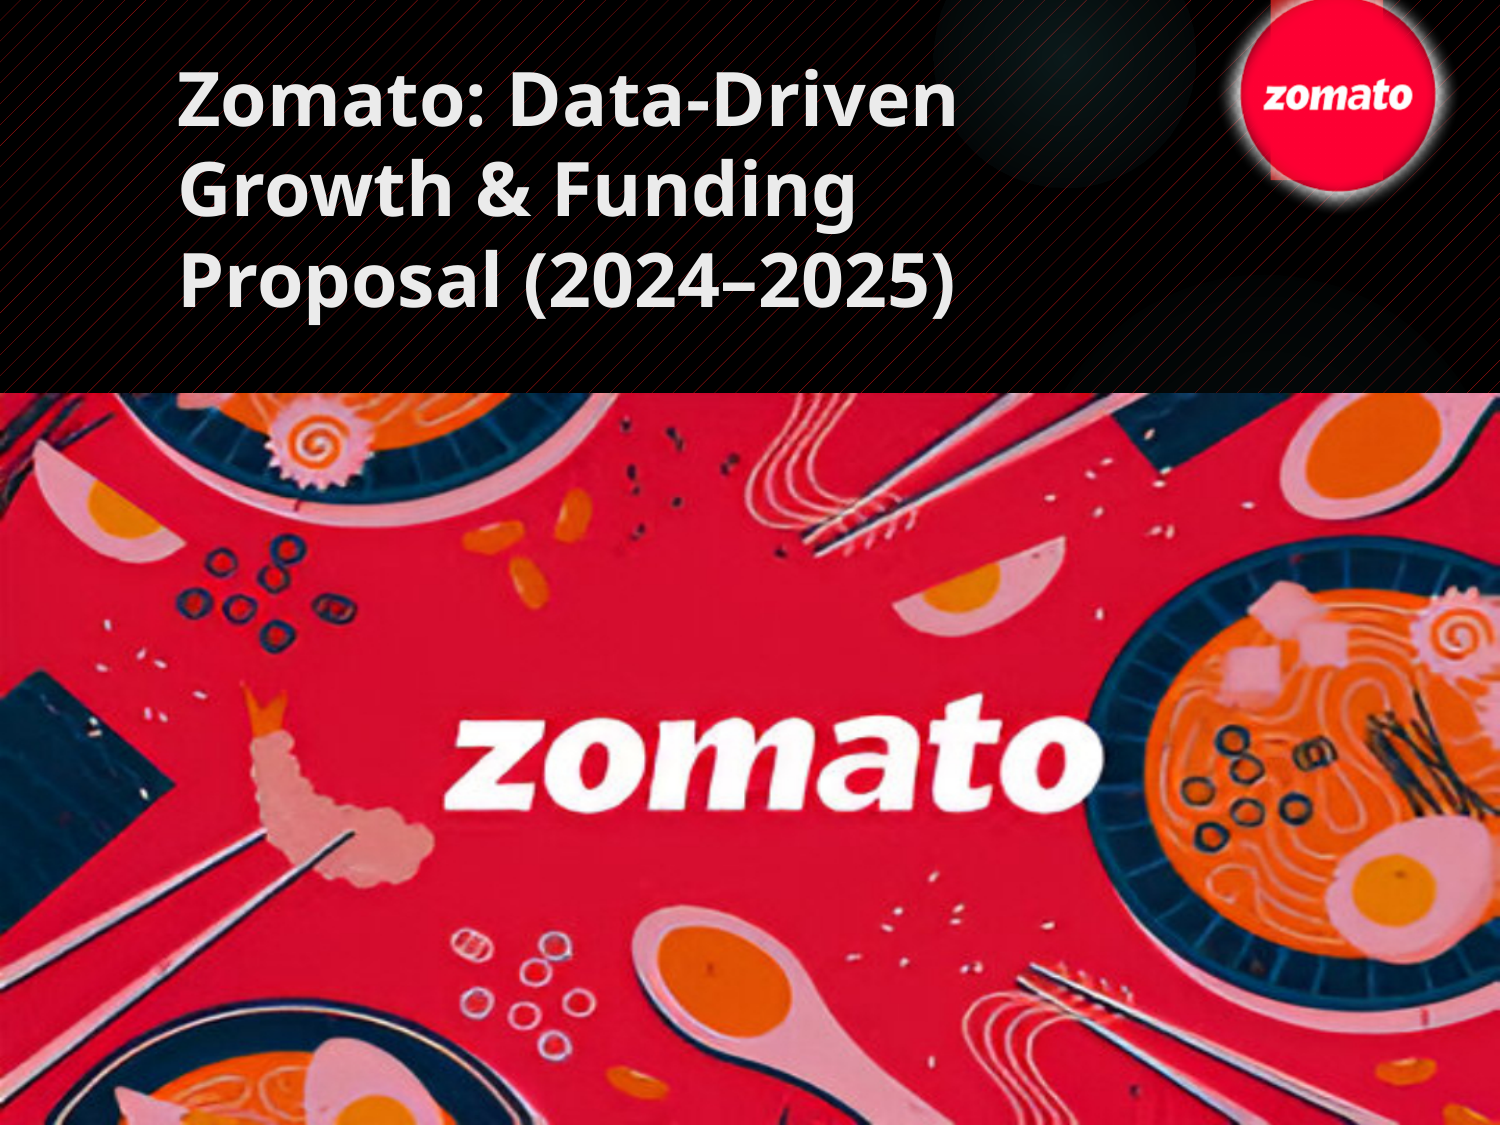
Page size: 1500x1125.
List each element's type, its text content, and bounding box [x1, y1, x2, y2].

picture [0, 393, 1500, 1125]
title Zomato: Data-Driven Growth & Funding Proposal (2024–2025) [161, 43, 1195, 331]
picture [1212, 0, 1464, 221]
